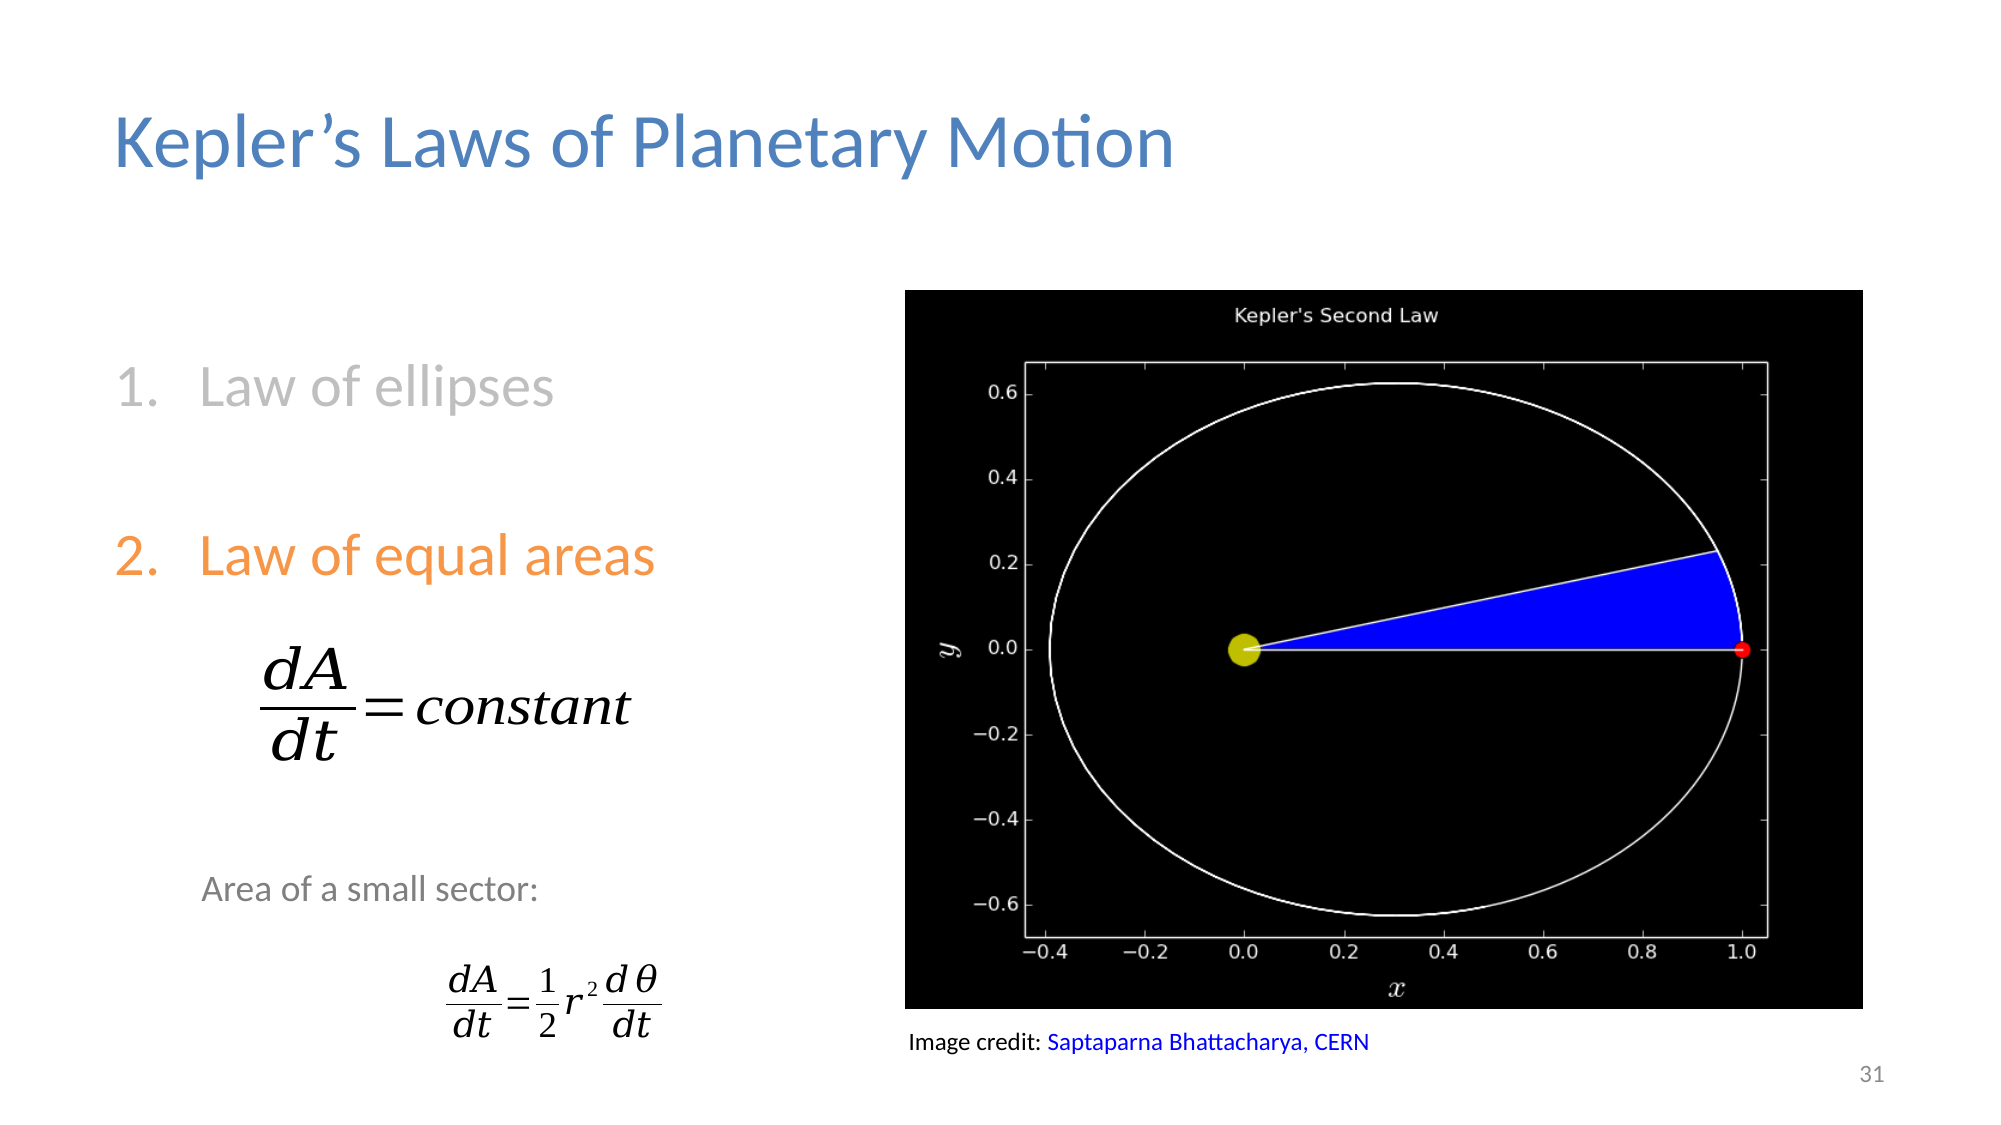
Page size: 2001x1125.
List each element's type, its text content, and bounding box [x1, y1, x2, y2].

text_box Image credit: Saptaparna Bhattacharya, CERN [893, 1017, 1461, 1063]
slide_number 31 [1433, 1042, 1900, 1103]
picture [905, 290, 1863, 1009]
text_box Kepler’s Laws of Planetary Motion [99, 42, 1900, 231]
list Law of ellipses Law of equal areas [99, 338, 900, 811]
